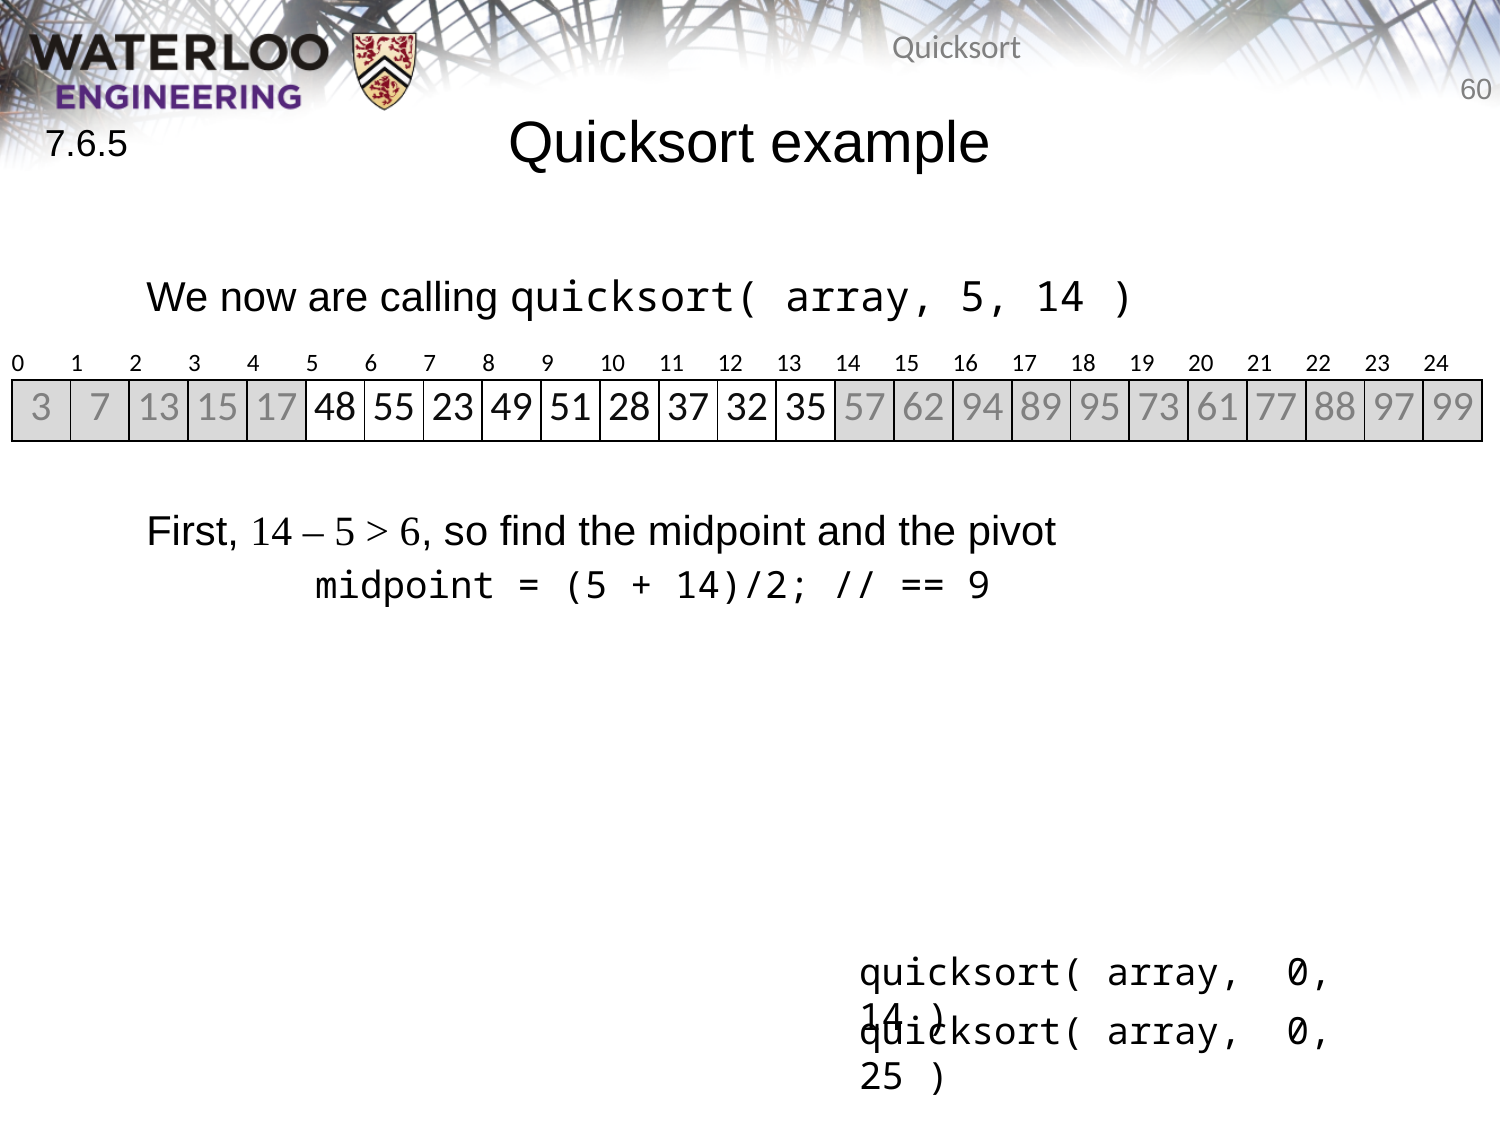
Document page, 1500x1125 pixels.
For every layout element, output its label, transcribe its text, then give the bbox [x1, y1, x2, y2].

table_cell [1424, 381, 1481, 440]
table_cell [1130, 381, 1187, 440]
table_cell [1189, 381, 1246, 440]
list We now are calling quicksort( array, 5, 14 ) First, 14 – 5 > 6, so find the midpoint and the pivot midpoint = (5 + 14)/2; // == 9 [74, 442, 1426, 1006]
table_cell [777, 381, 834, 440]
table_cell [483, 381, 540, 440]
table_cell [1307, 381, 1364, 440]
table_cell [365, 381, 423, 440]
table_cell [1071, 381, 1128, 440]
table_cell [130, 381, 187, 440]
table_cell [895, 381, 952, 440]
text_box 7.6.5 [30, 111, 143, 172]
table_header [12, 350, 1482, 379]
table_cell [71, 381, 128, 440]
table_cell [718, 381, 775, 440]
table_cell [424, 381, 481, 440]
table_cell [189, 381, 246, 440]
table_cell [542, 381, 599, 440]
picture [0, 0, 1500, 1125]
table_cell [954, 381, 1011, 440]
title Quicksort example [74, 44, 1426, 233]
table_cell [248, 381, 305, 440]
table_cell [601, 381, 658, 440]
list We now are calling quicksort( array, 5, 14 ) First, 14 – 5 > 6, so find the midpoint and the pivot midpoint = (5 + 14)/2; // == 9 [74, 262, 1426, 350]
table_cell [1013, 381, 1070, 440]
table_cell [307, 381, 364, 440]
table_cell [13, 381, 70, 440]
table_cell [660, 381, 717, 440]
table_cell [836, 381, 893, 440]
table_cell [1248, 381, 1305, 440]
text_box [844, 940, 1447, 1105]
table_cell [1365, 381, 1422, 440]
